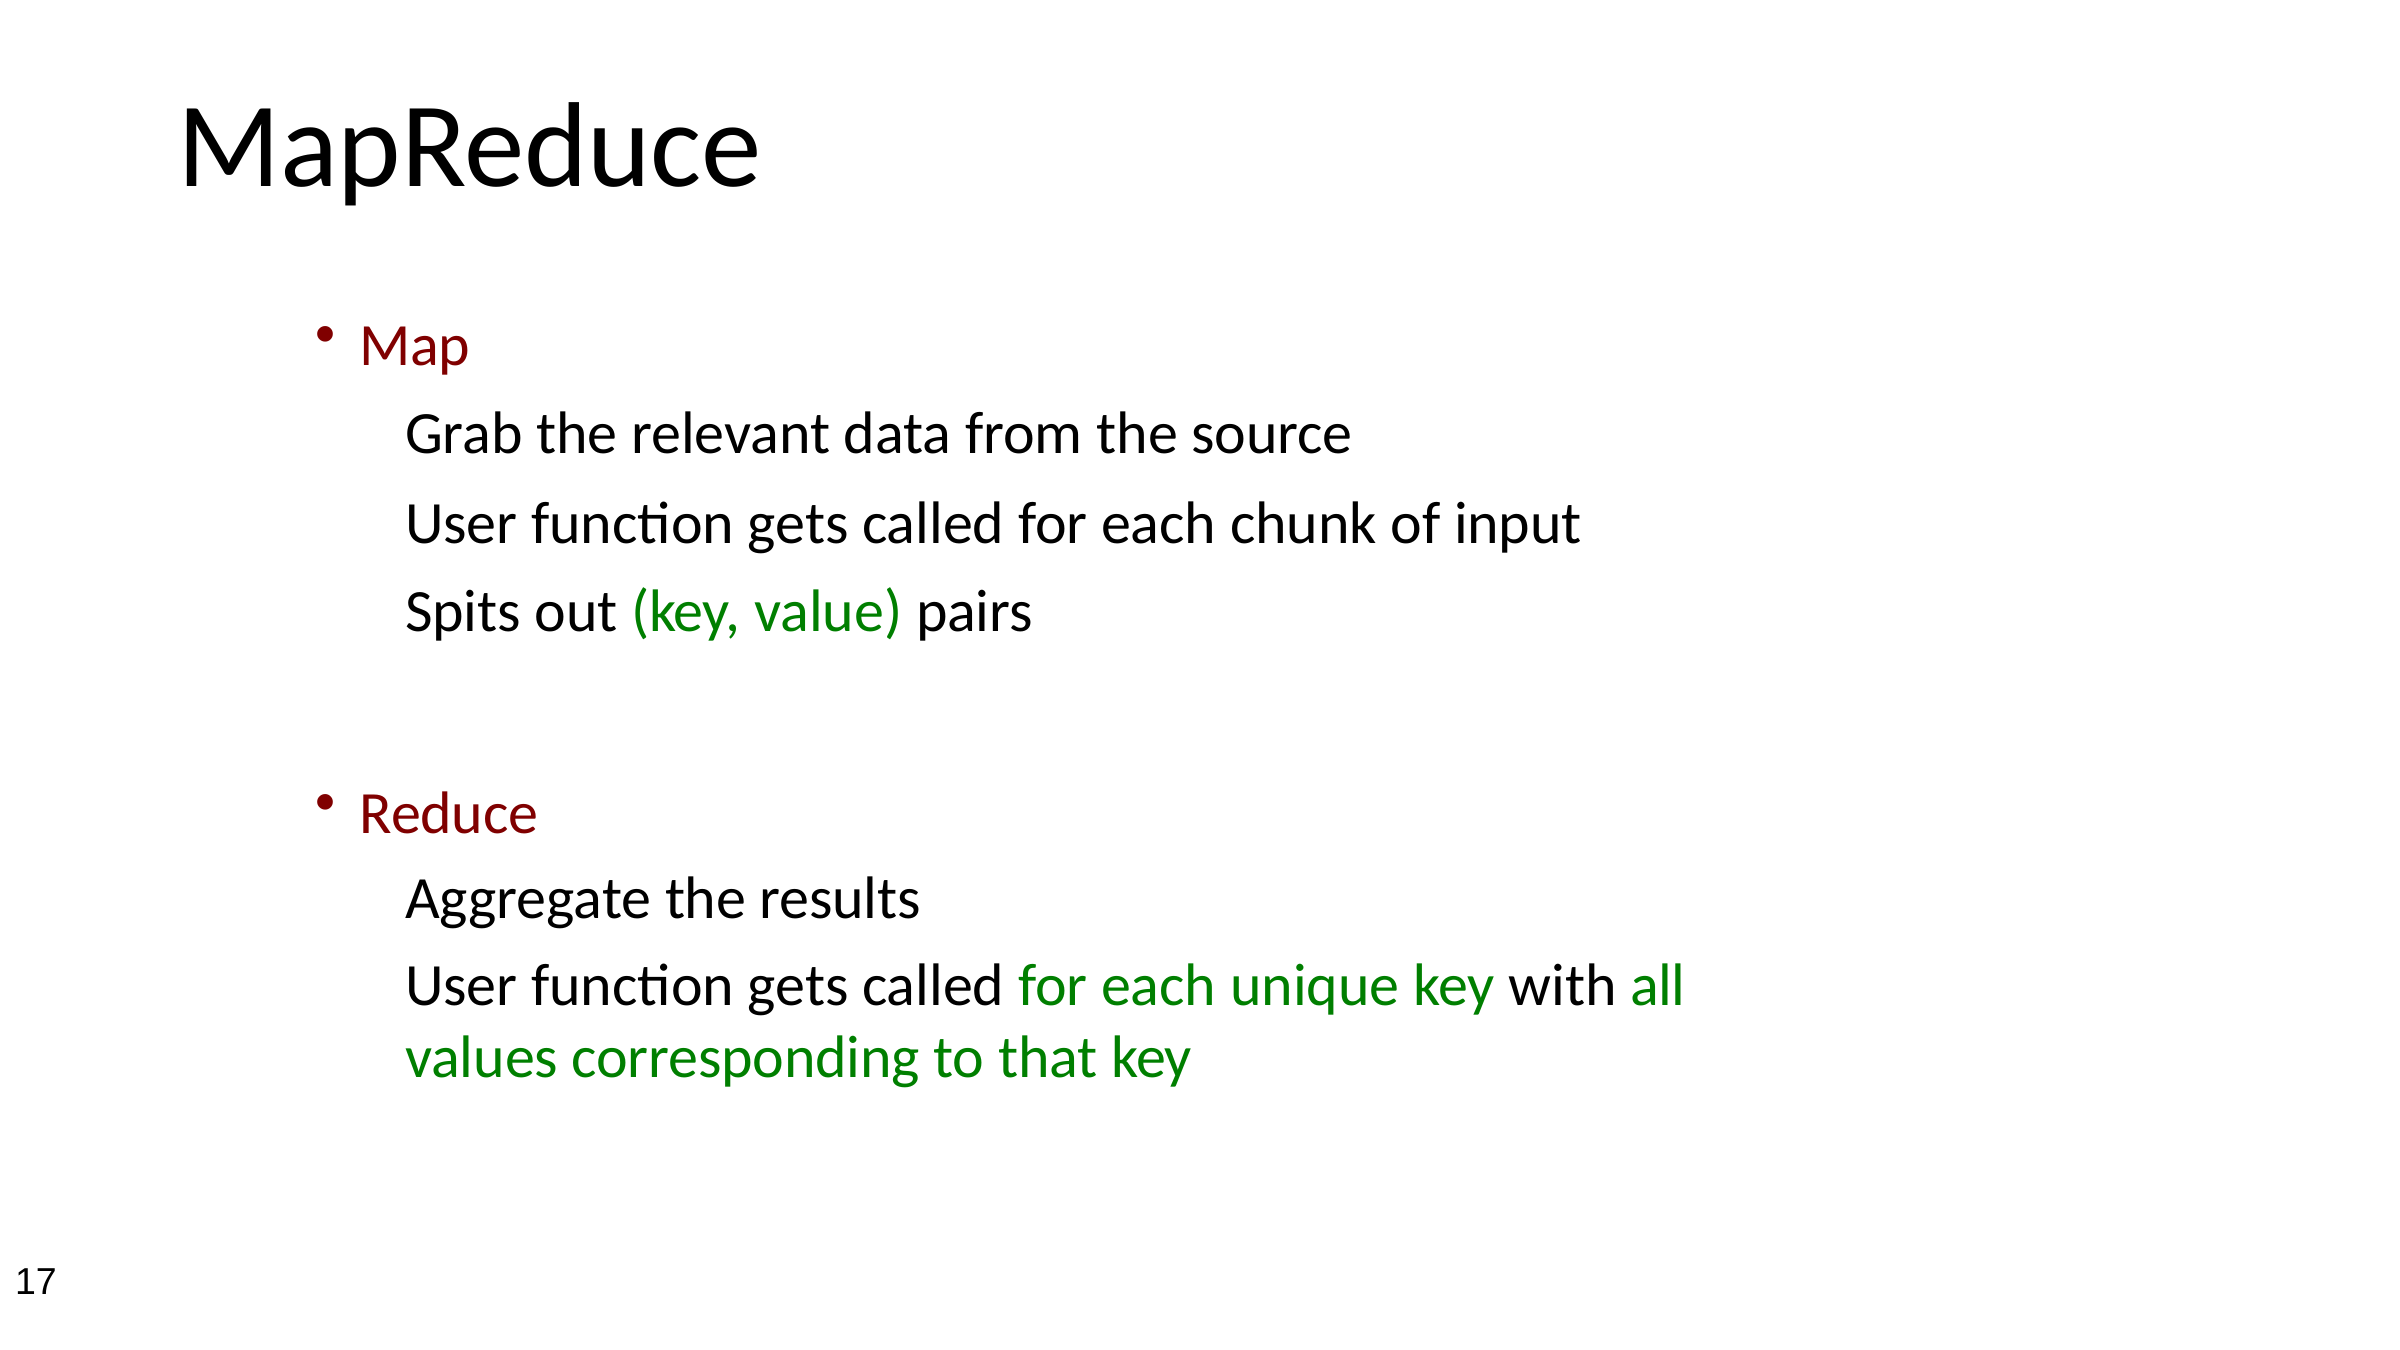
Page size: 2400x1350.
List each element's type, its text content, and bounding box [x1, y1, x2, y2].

text_box Map Grab the relevant data from the source User function gets called for each chunk of input Spits out (key, value) pairs Reduce Aggregate the results User function gets called for each unique key with all values corresponding to that key [312, 287, 1806, 1090]
text_box 17 [0, 1249, 201, 1310]
title MapReduce [162, 22, 2400, 251]
